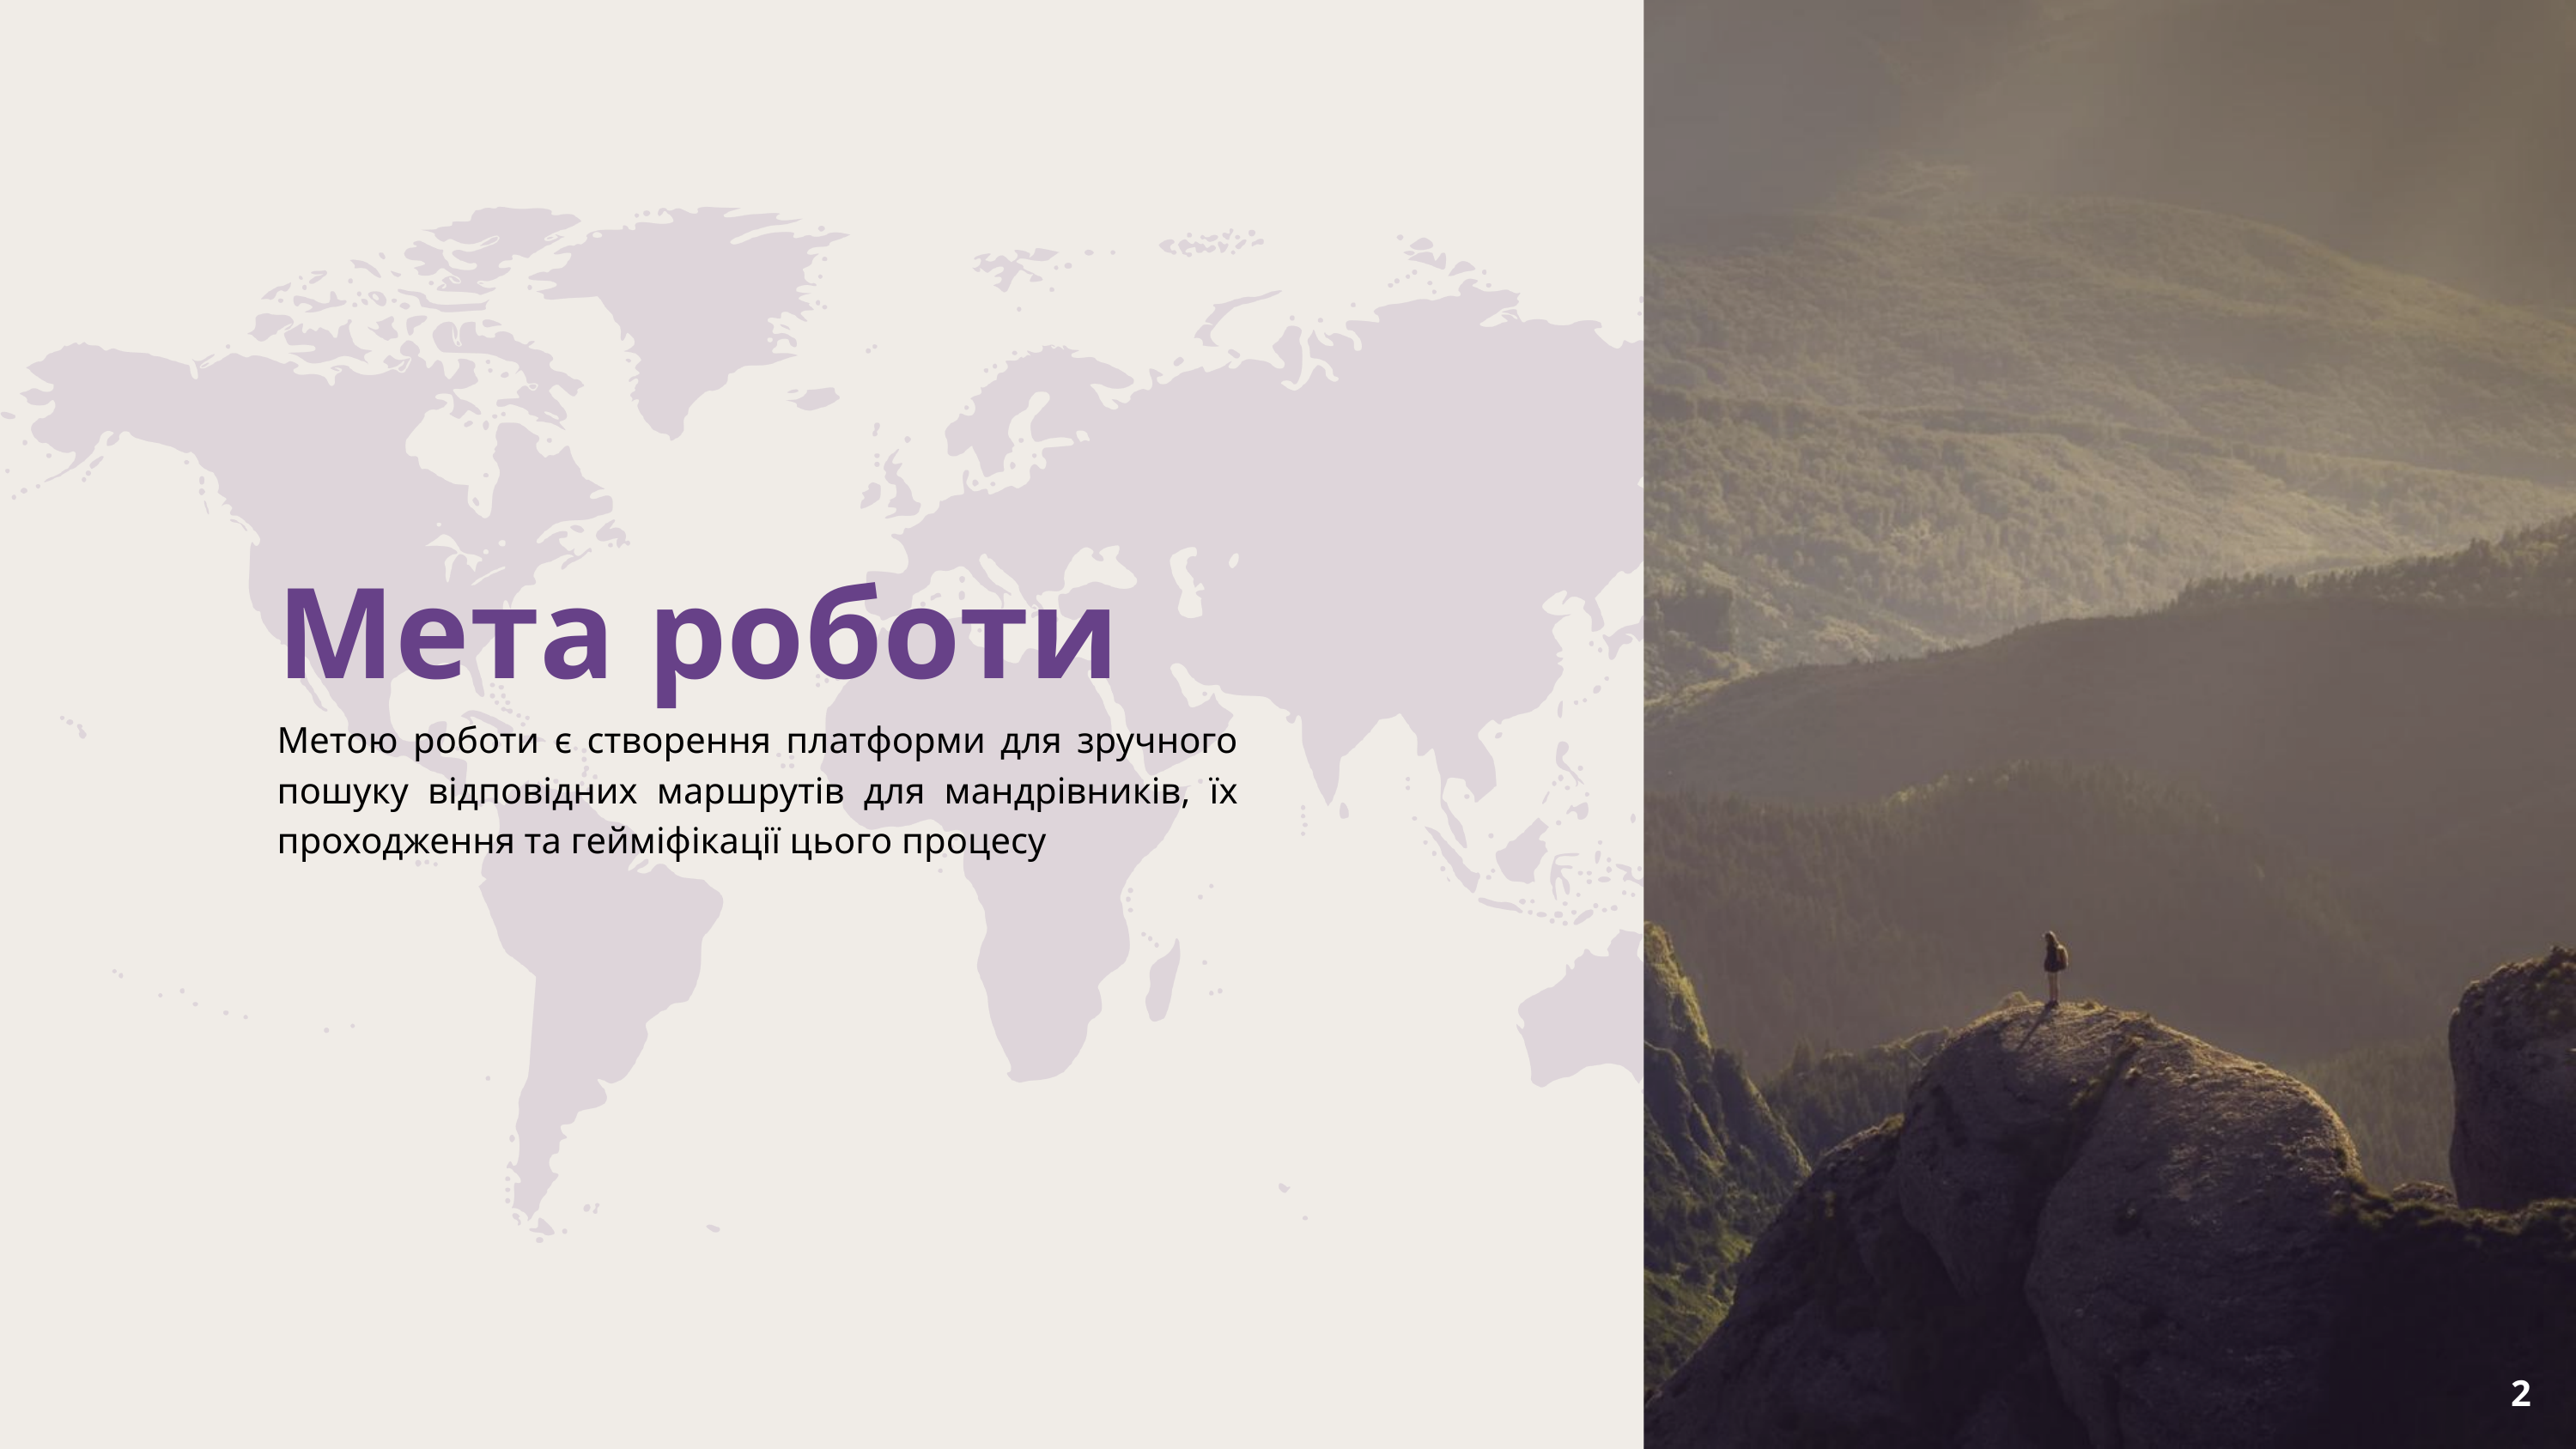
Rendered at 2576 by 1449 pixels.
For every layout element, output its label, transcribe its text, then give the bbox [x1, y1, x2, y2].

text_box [1643, 0, 2576, 1449]
text_box Метою роботи є створення платформи для зручного пошуку відповідних маршрутів для мандрівників, їх проходження та гейміфікації цього процесу [276, 710, 1238, 861]
text_box Мета роботи [276, 528, 1472, 704]
text_box [0, 206, 1637, 1243]
